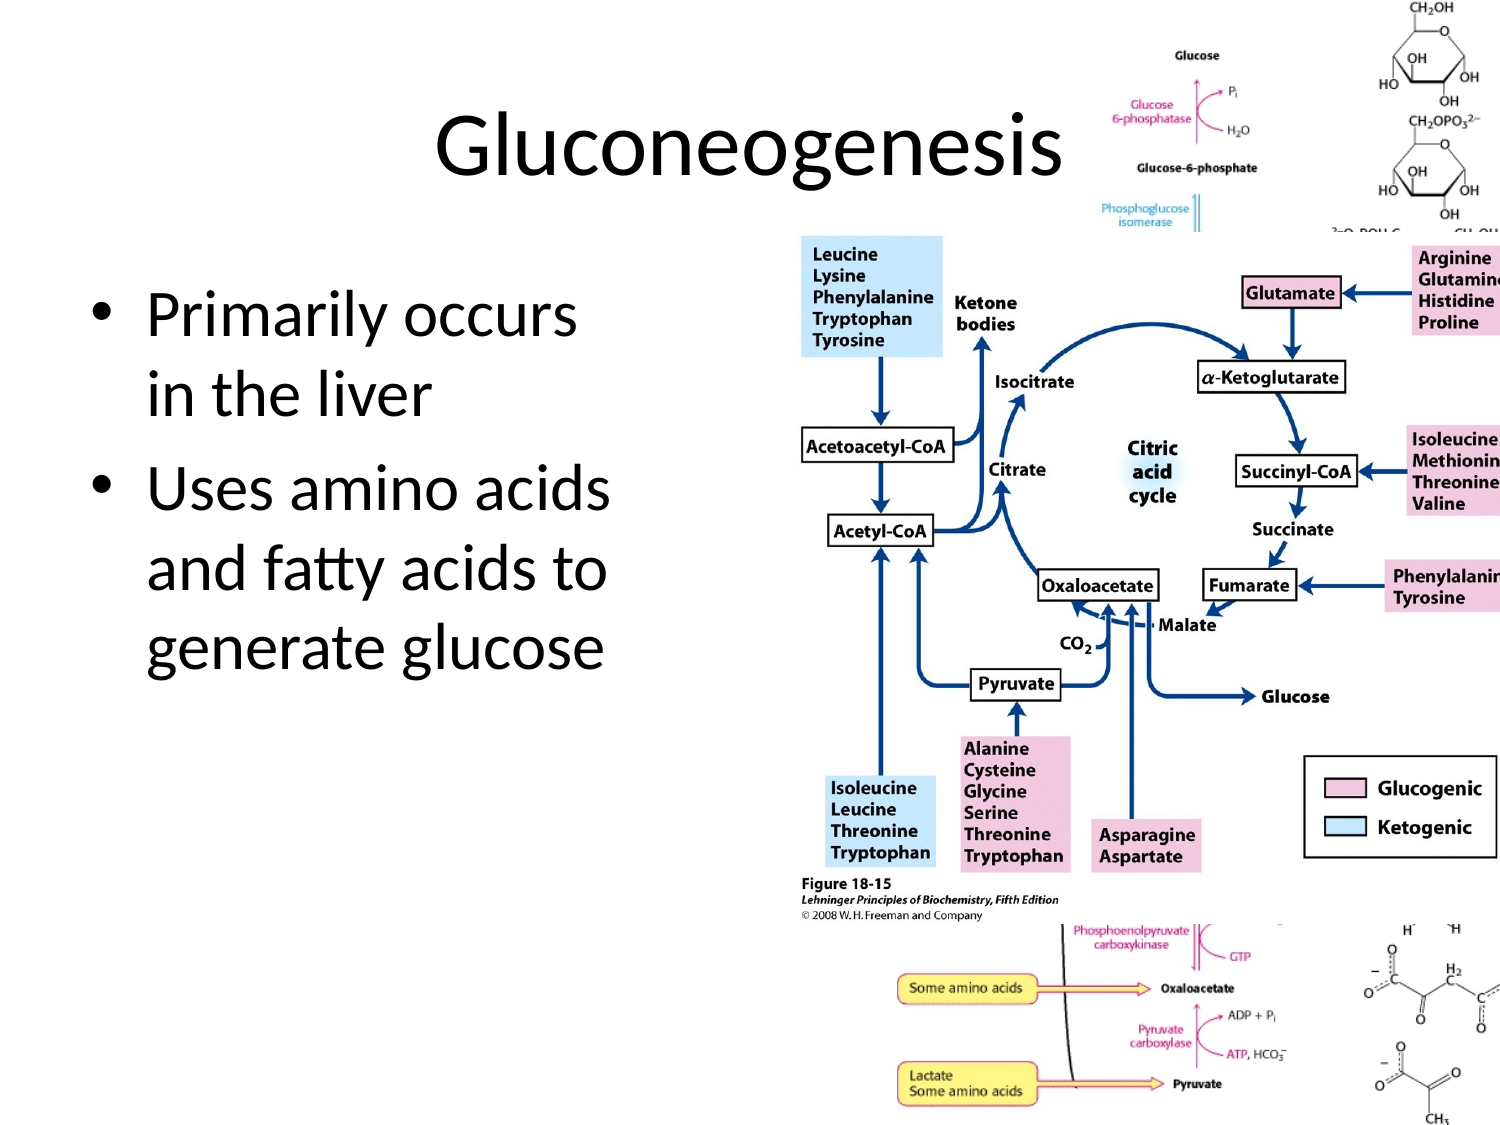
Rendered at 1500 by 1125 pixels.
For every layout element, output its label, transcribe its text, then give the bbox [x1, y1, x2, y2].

picture [795, 0, 1500, 1125]
title Gluconeogenesis [75, 45, 891, 233]
list Primarily occurs in the liver Uses amino acids and fatty acids to generate glucose [75, 262, 655, 1005]
